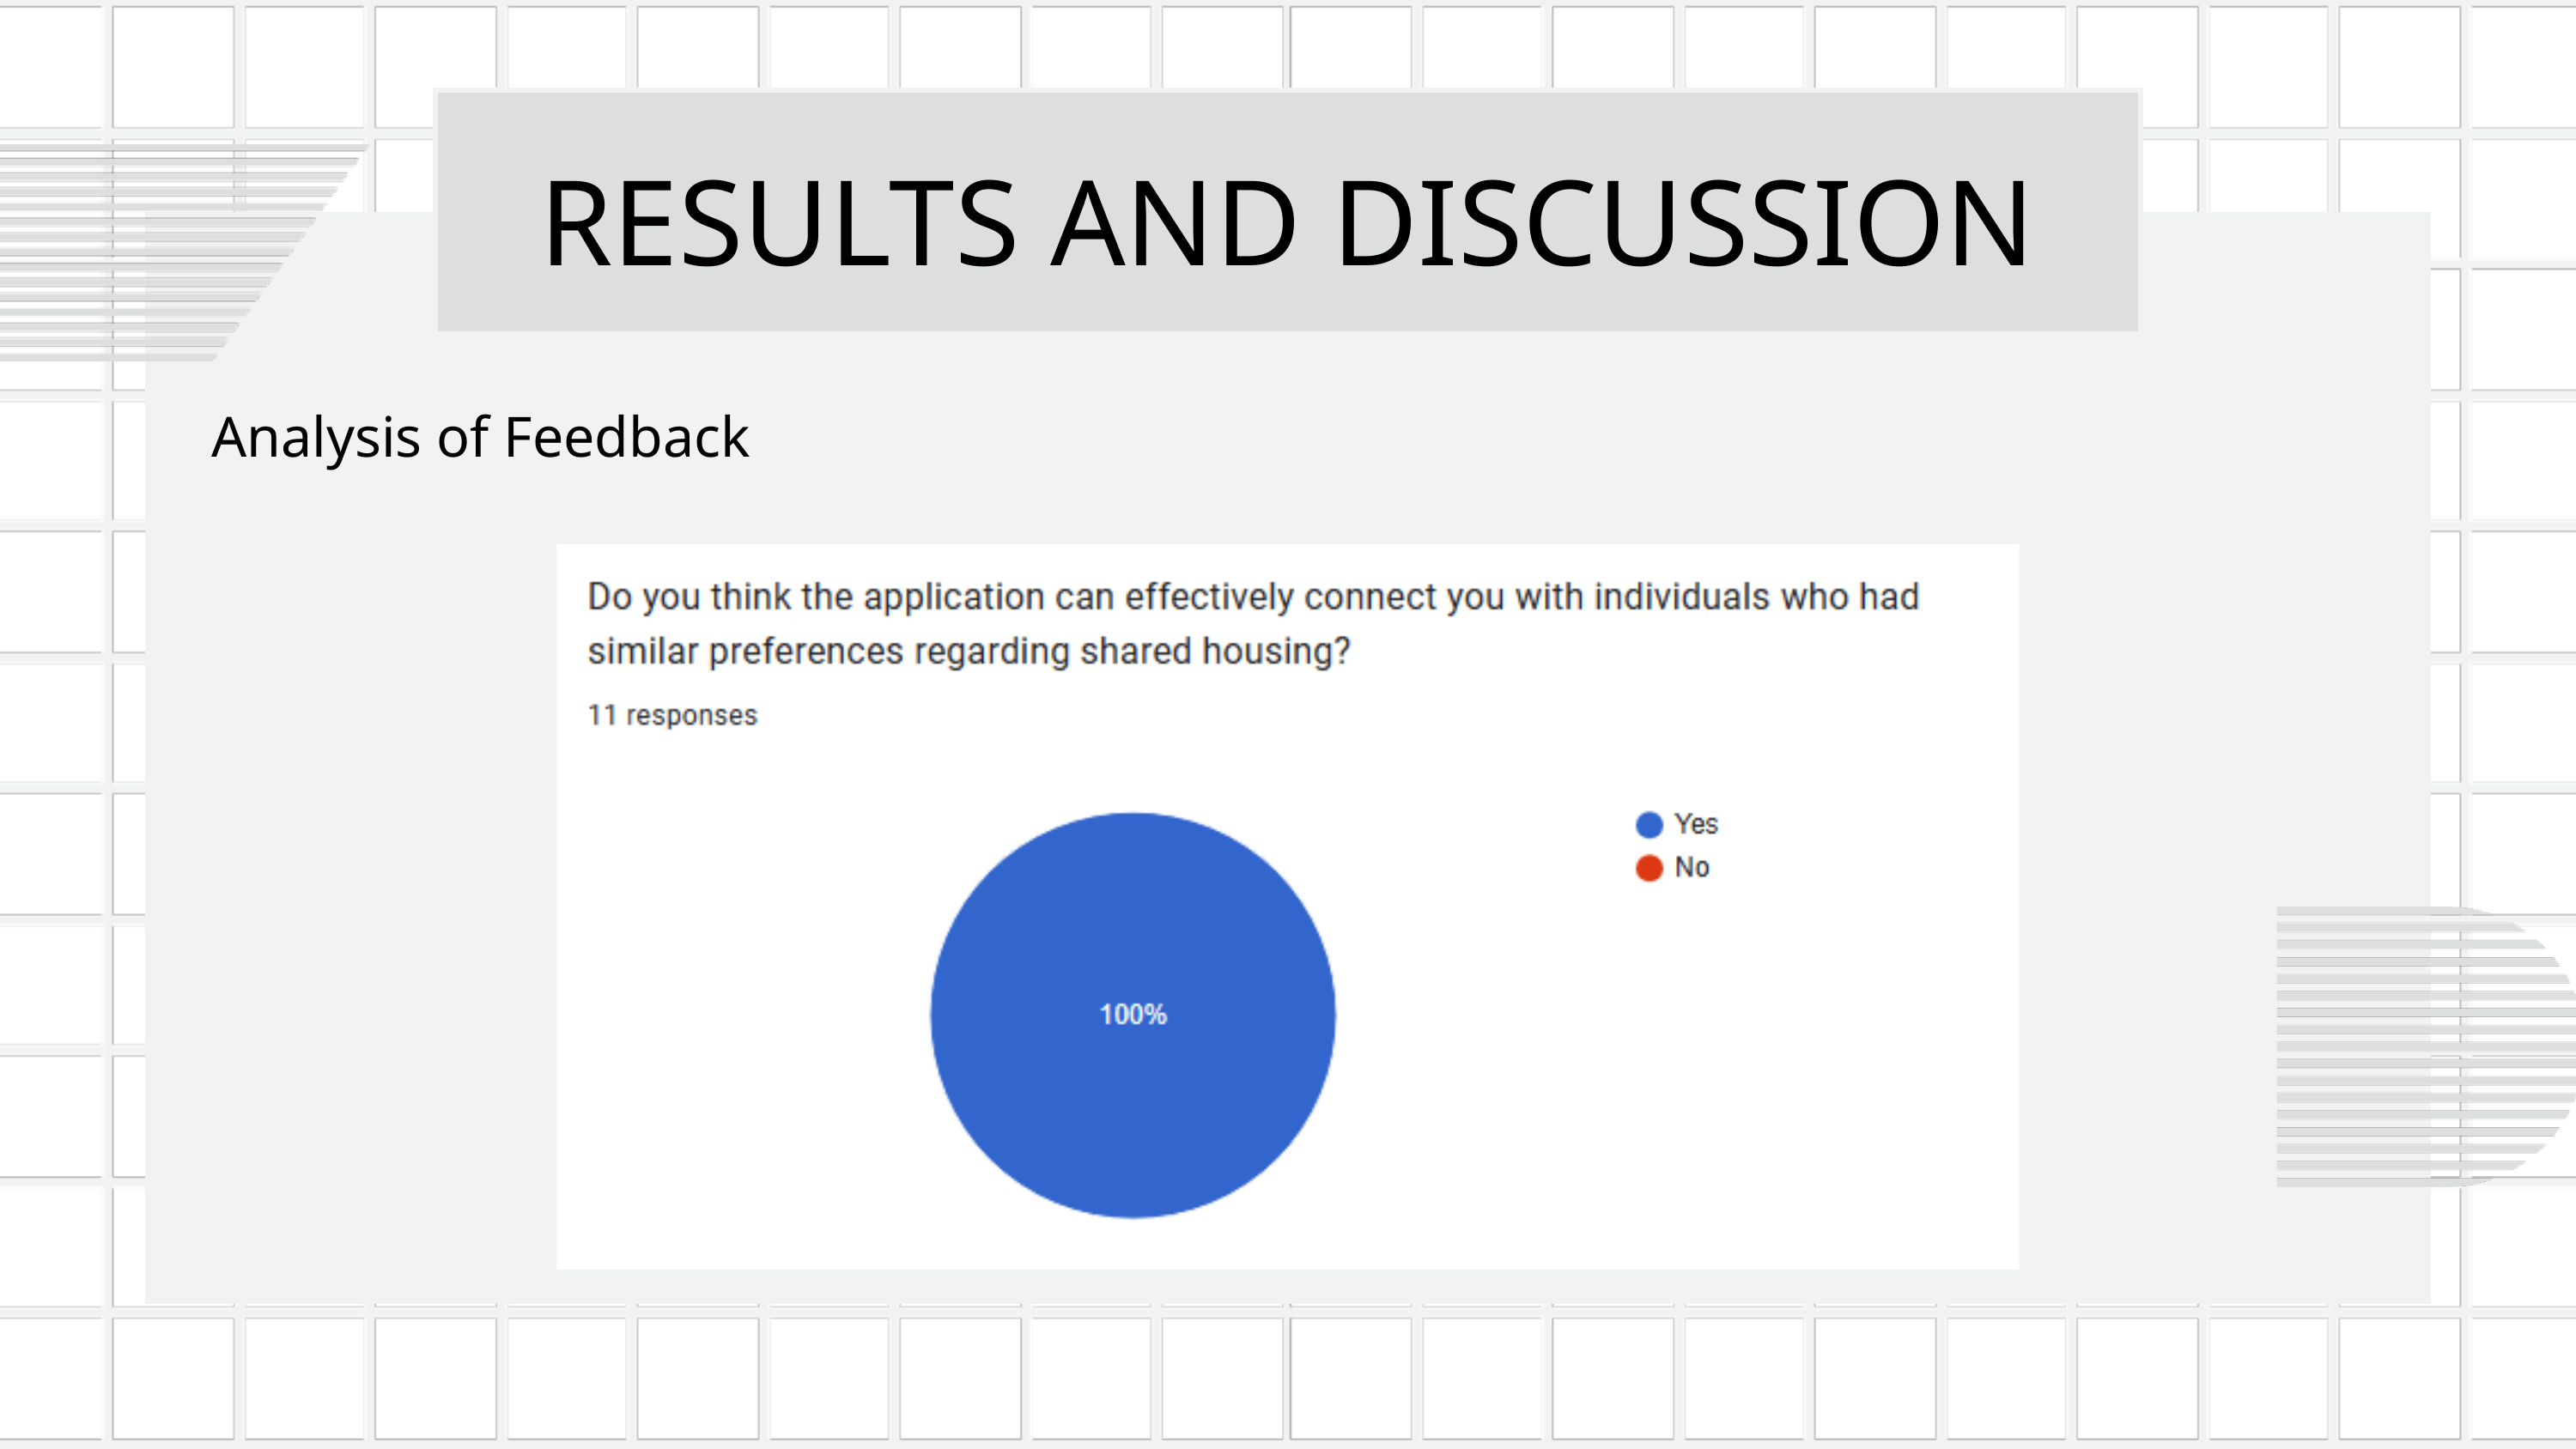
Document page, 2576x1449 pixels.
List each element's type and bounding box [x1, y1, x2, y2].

text_box [0, 0, 2576, 1449]
text_box [434, 89, 2142, 335]
text_box [144, 211, 2432, 1304]
